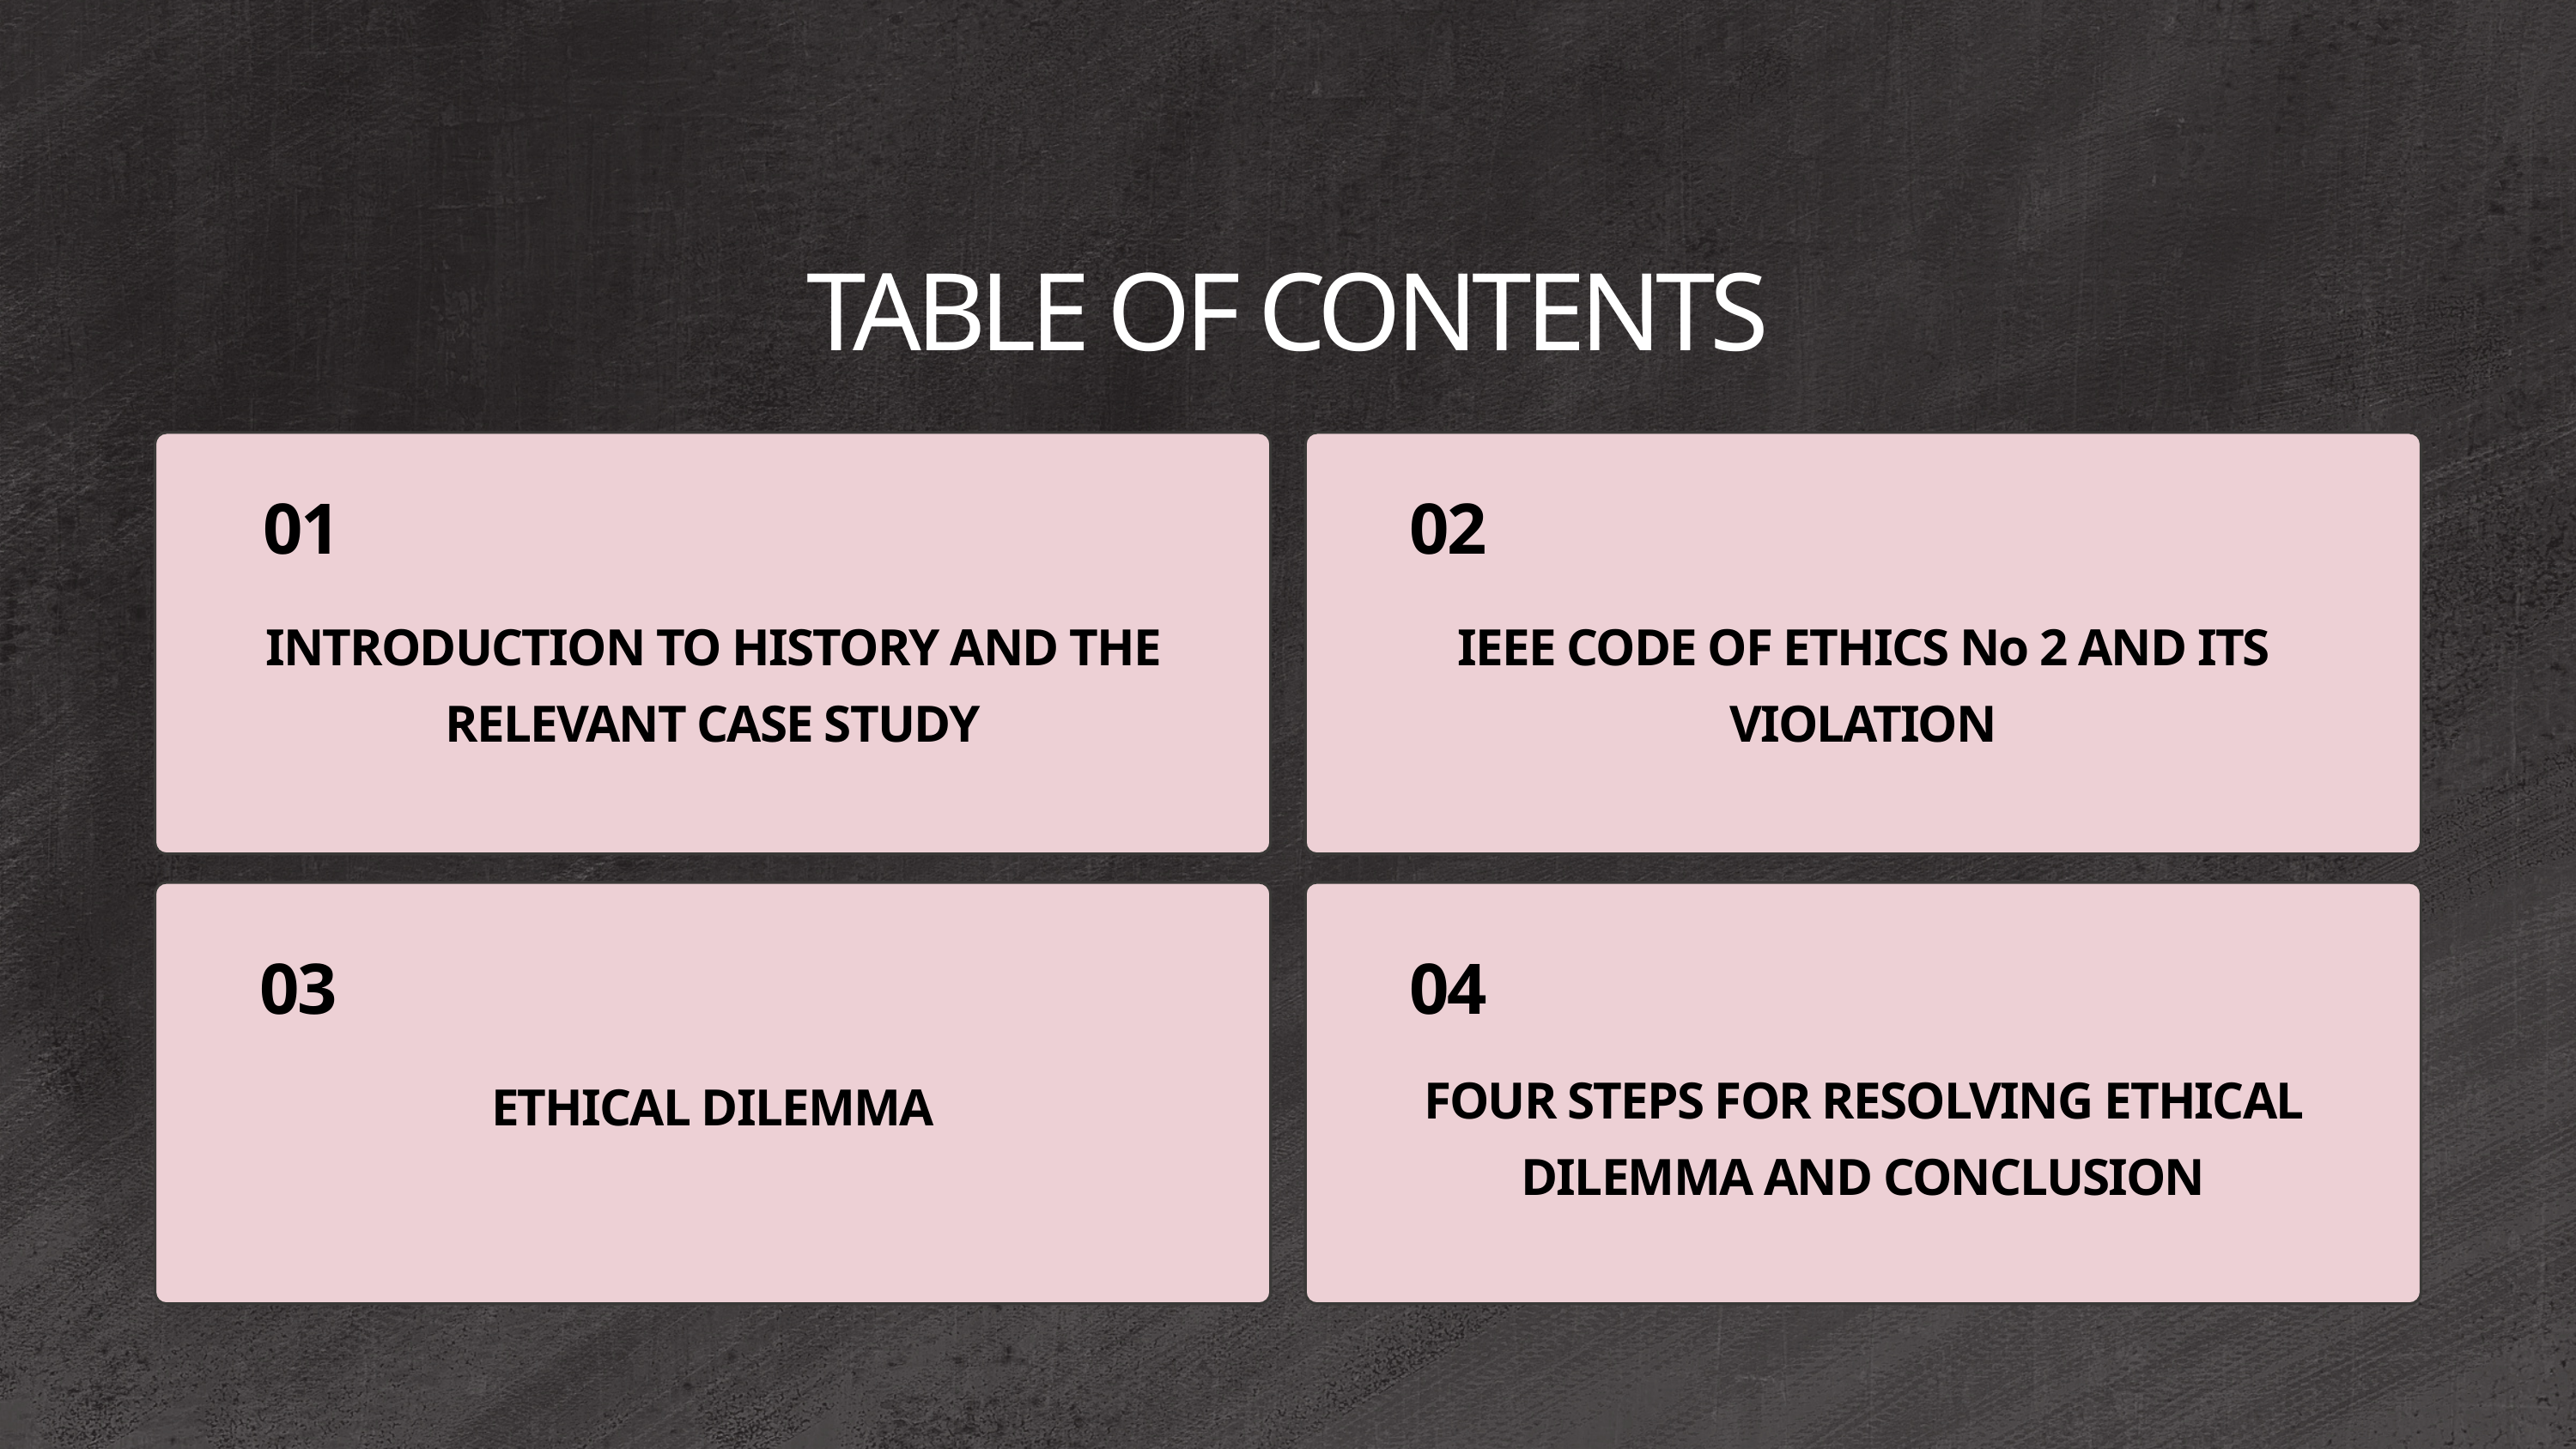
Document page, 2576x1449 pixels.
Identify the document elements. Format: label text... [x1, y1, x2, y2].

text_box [1304, 432, 2421, 854]
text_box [1304, 882, 2421, 1304]
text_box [155, 432, 1271, 854]
text_box [0, 0, 2576, 1449]
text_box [155, 882, 1271, 1304]
text_box TABLE OF CONTENTS​ [149, 256, 2427, 373]
